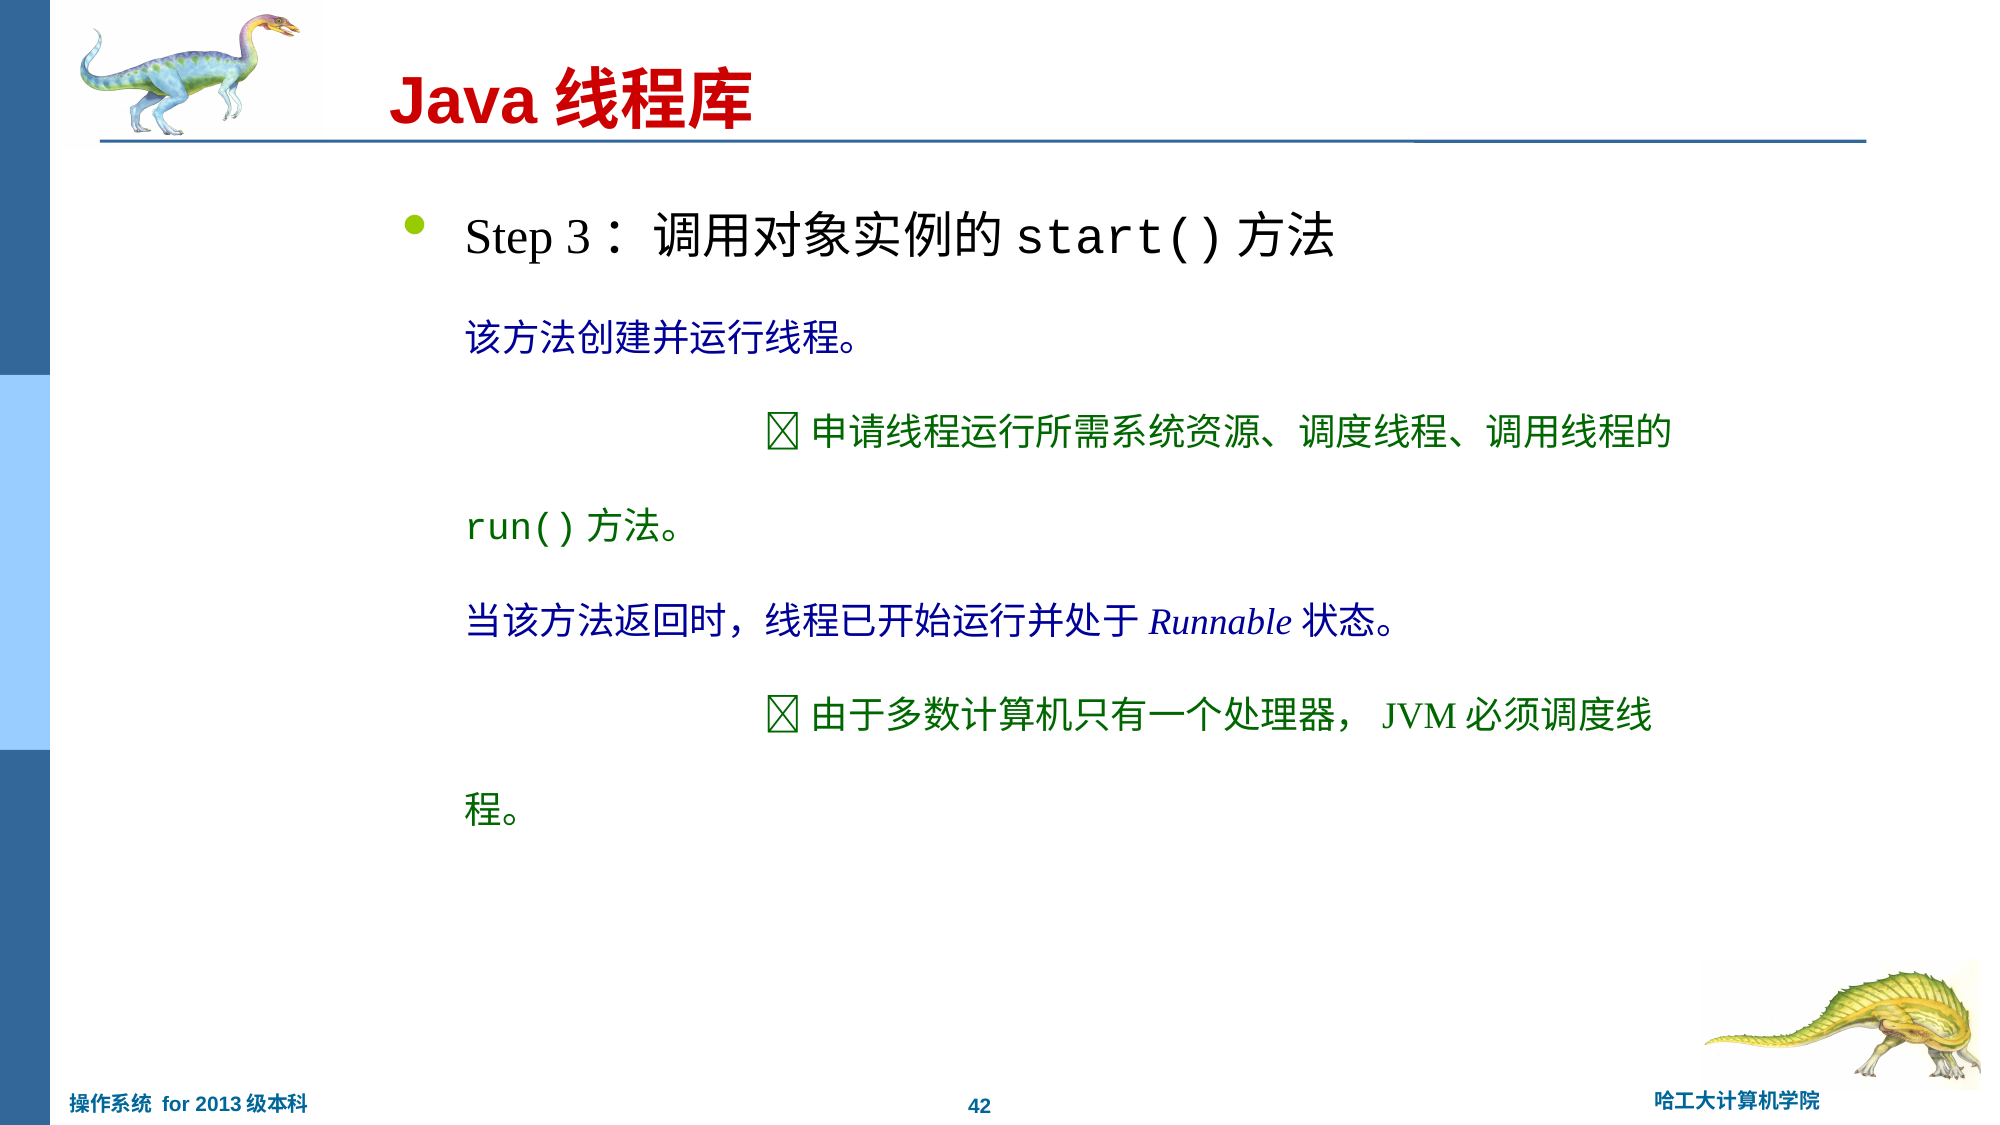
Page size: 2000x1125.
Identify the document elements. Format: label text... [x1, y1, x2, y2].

picture [1700, 959, 1981, 1090]
text_box Step 3：调用对象实例的start()方法 该方法创建并运行线程。  申请线程运行所需系统资源、调度线程、调用线程的run()方法。 当该方法返回时，线程已开始运行并处于Runnable状态。  由于多数计算机只有一个处理器，JVM必须调度线程。 [387, 130, 1725, 839]
picture [62, 0, 324, 149]
text_box Java线程库 [374, 49, 1613, 145]
